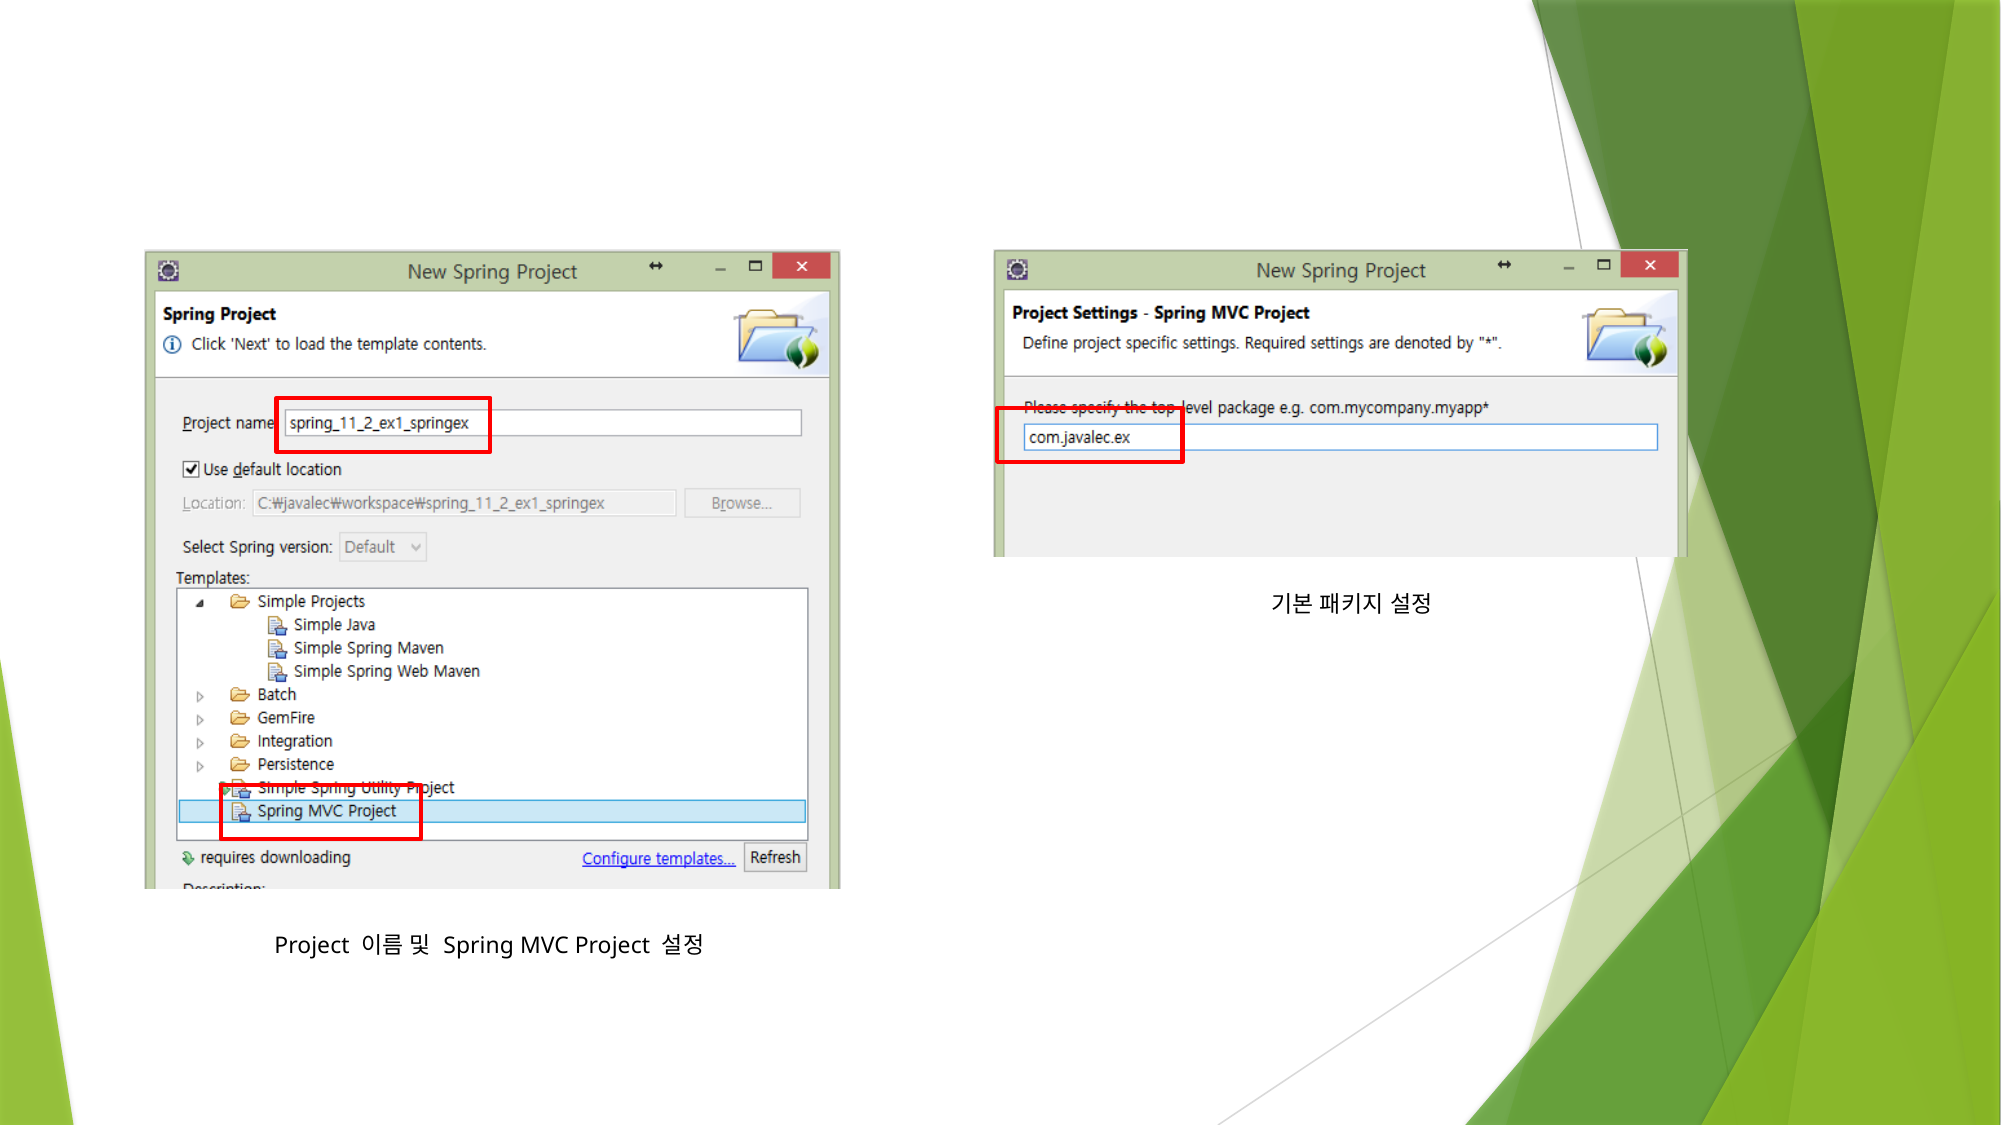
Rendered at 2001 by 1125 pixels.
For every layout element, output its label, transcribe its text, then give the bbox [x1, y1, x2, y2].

text_box Project 이름 및 Spring MVC Project 설정 [259, 923, 732, 966]
text_box 기본 패키지 설정 [1256, 582, 1477, 625]
picture [143, 248, 841, 890]
picture [992, 248, 1689, 558]
